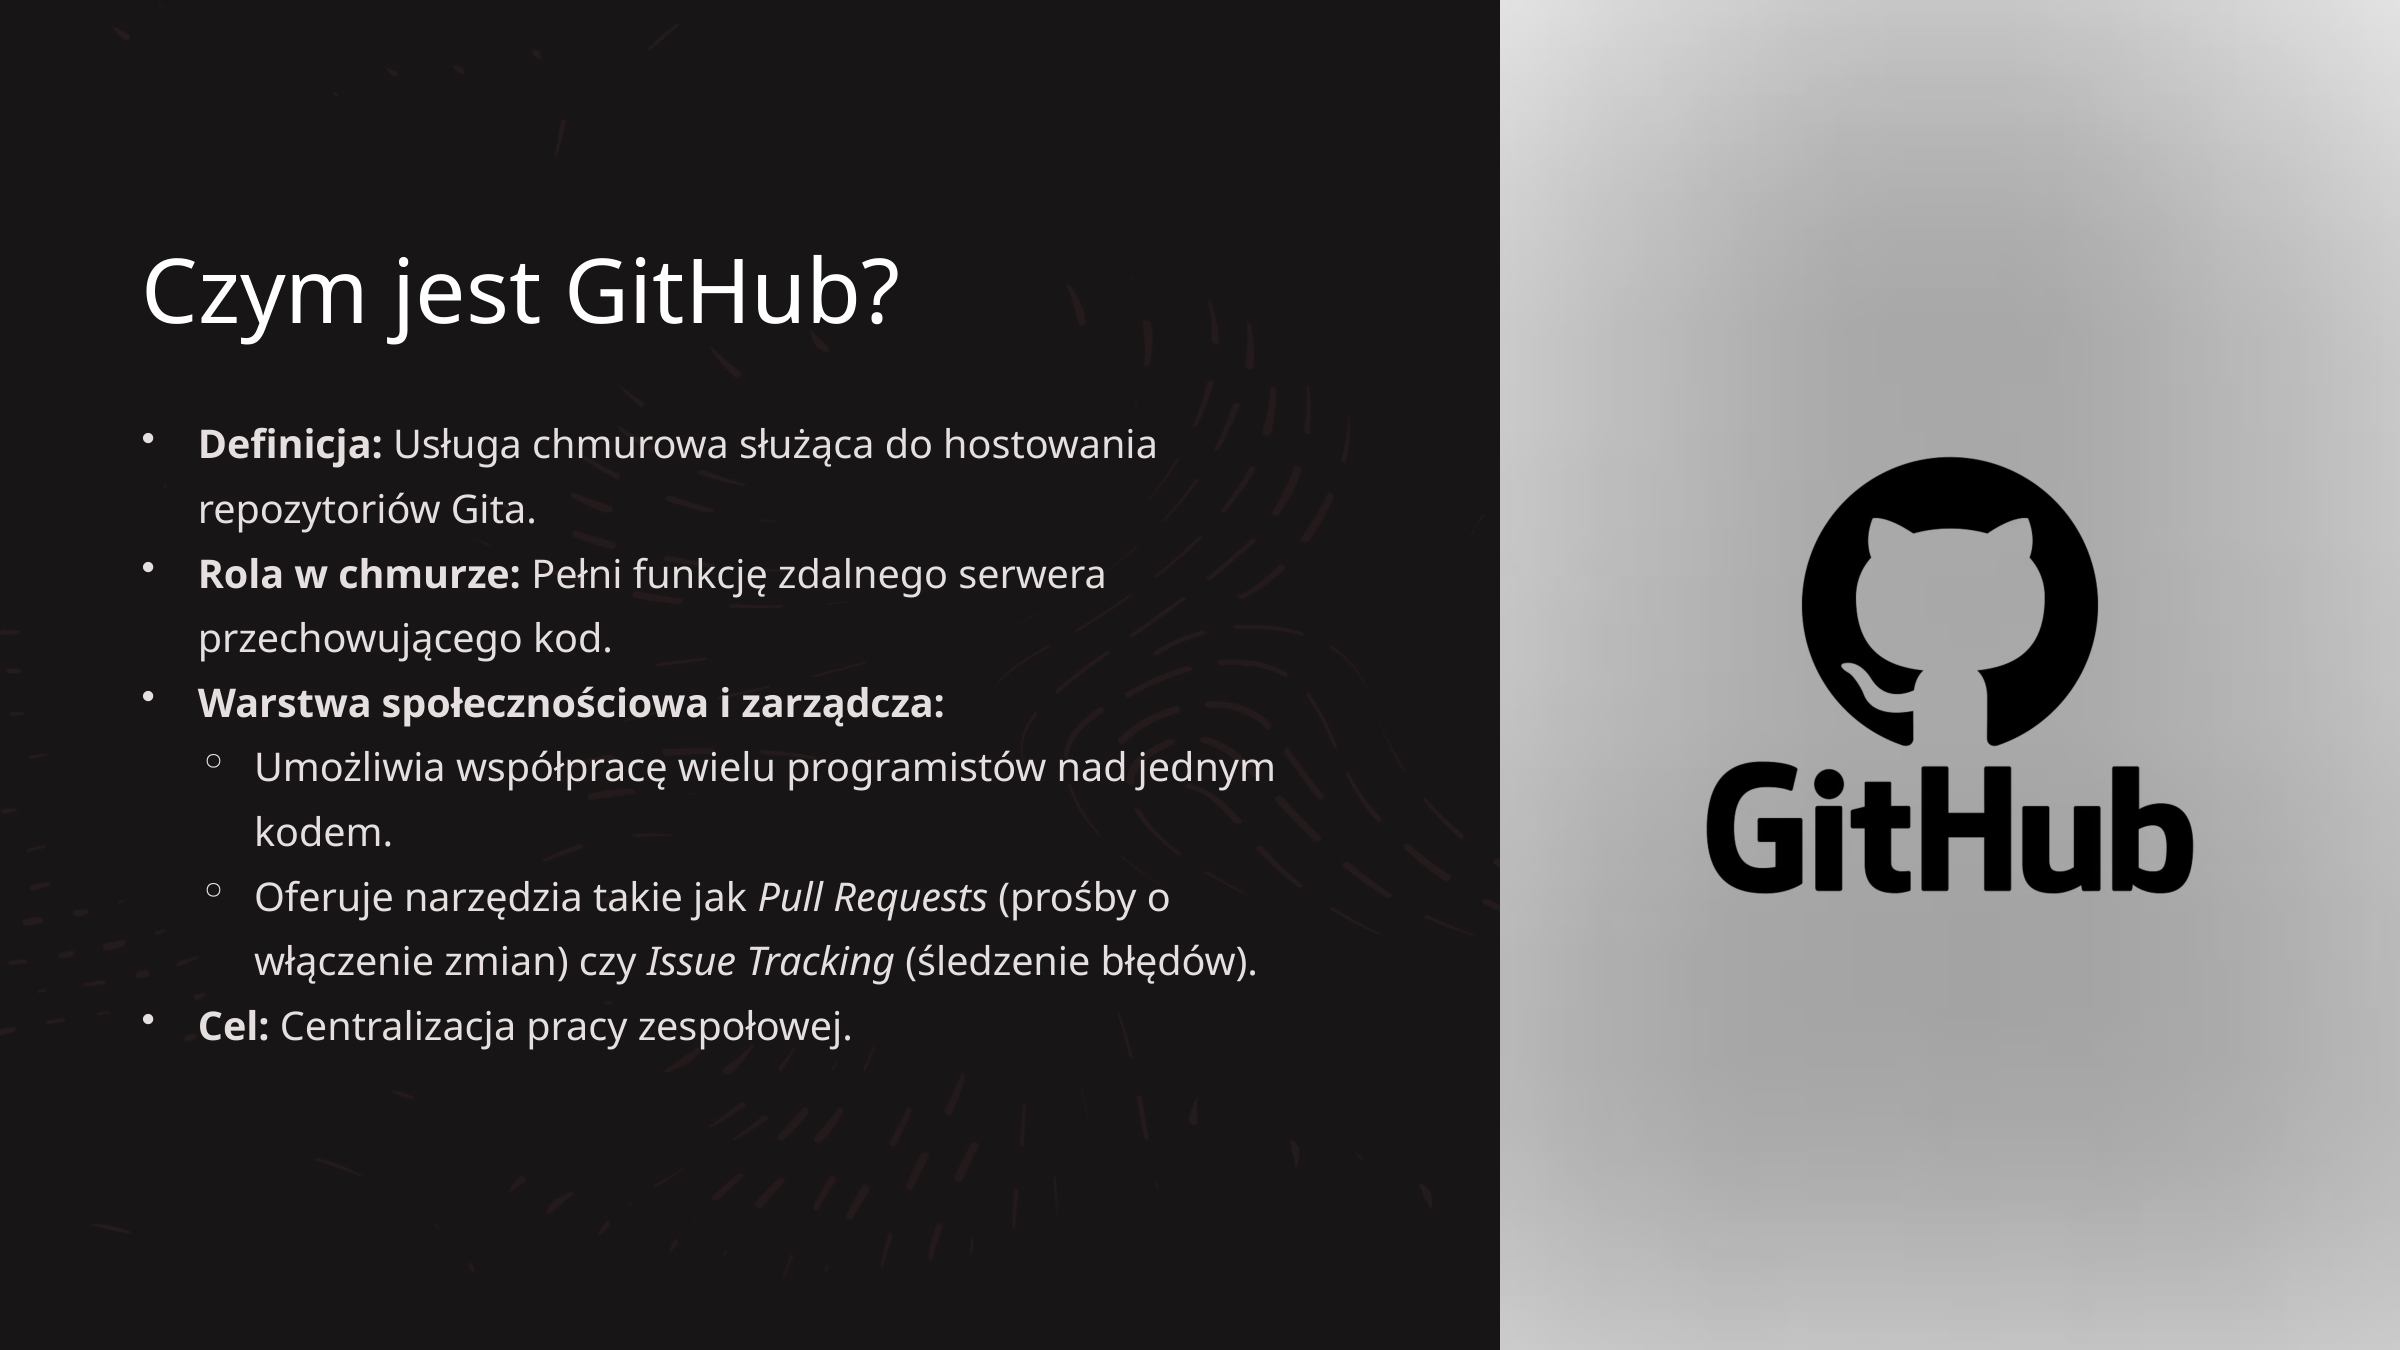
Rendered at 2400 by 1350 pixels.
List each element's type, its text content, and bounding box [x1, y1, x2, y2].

picture [1499, 0, 2400, 1350]
text_box Czym jest GitHub? [141, 228, 1042, 342]
text_box Definicja: Usługa chmurowa służąca do hostowania repozytoriów Gita. Rola w chmurze: Pełni funkcję zdalnego serwera przechowującego kod. Warstwa społecznościowa i zarządcza: Umożliwia współpracę wielu programistów nad jednym kodem. Oferuje narzędzia takie jak Pull Requests (prośby o włączenie zmian) czy Issue Tracking (śledzenie błędów). Cel: Centralizacja pracy zespołowej. [141, 402, 1359, 1051]
